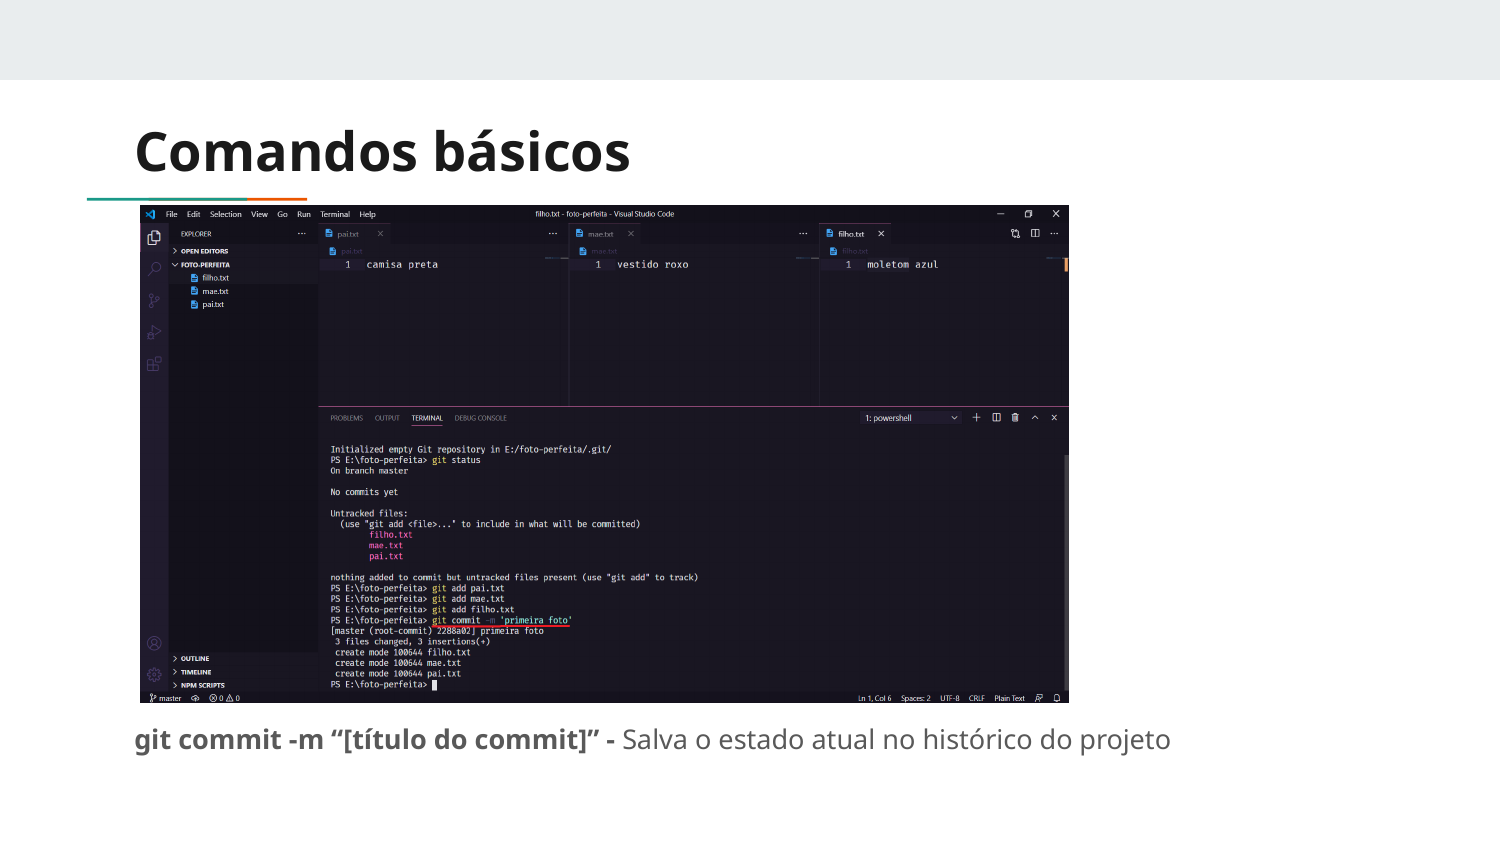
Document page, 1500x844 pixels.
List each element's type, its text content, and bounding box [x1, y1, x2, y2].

picture [139, 205, 1069, 703]
title Comandos básicos [119, 102, 1381, 191]
list git commit -m “[título do commit]” - Salva o estado atual no histórico do projeto [119, 702, 1381, 815]
